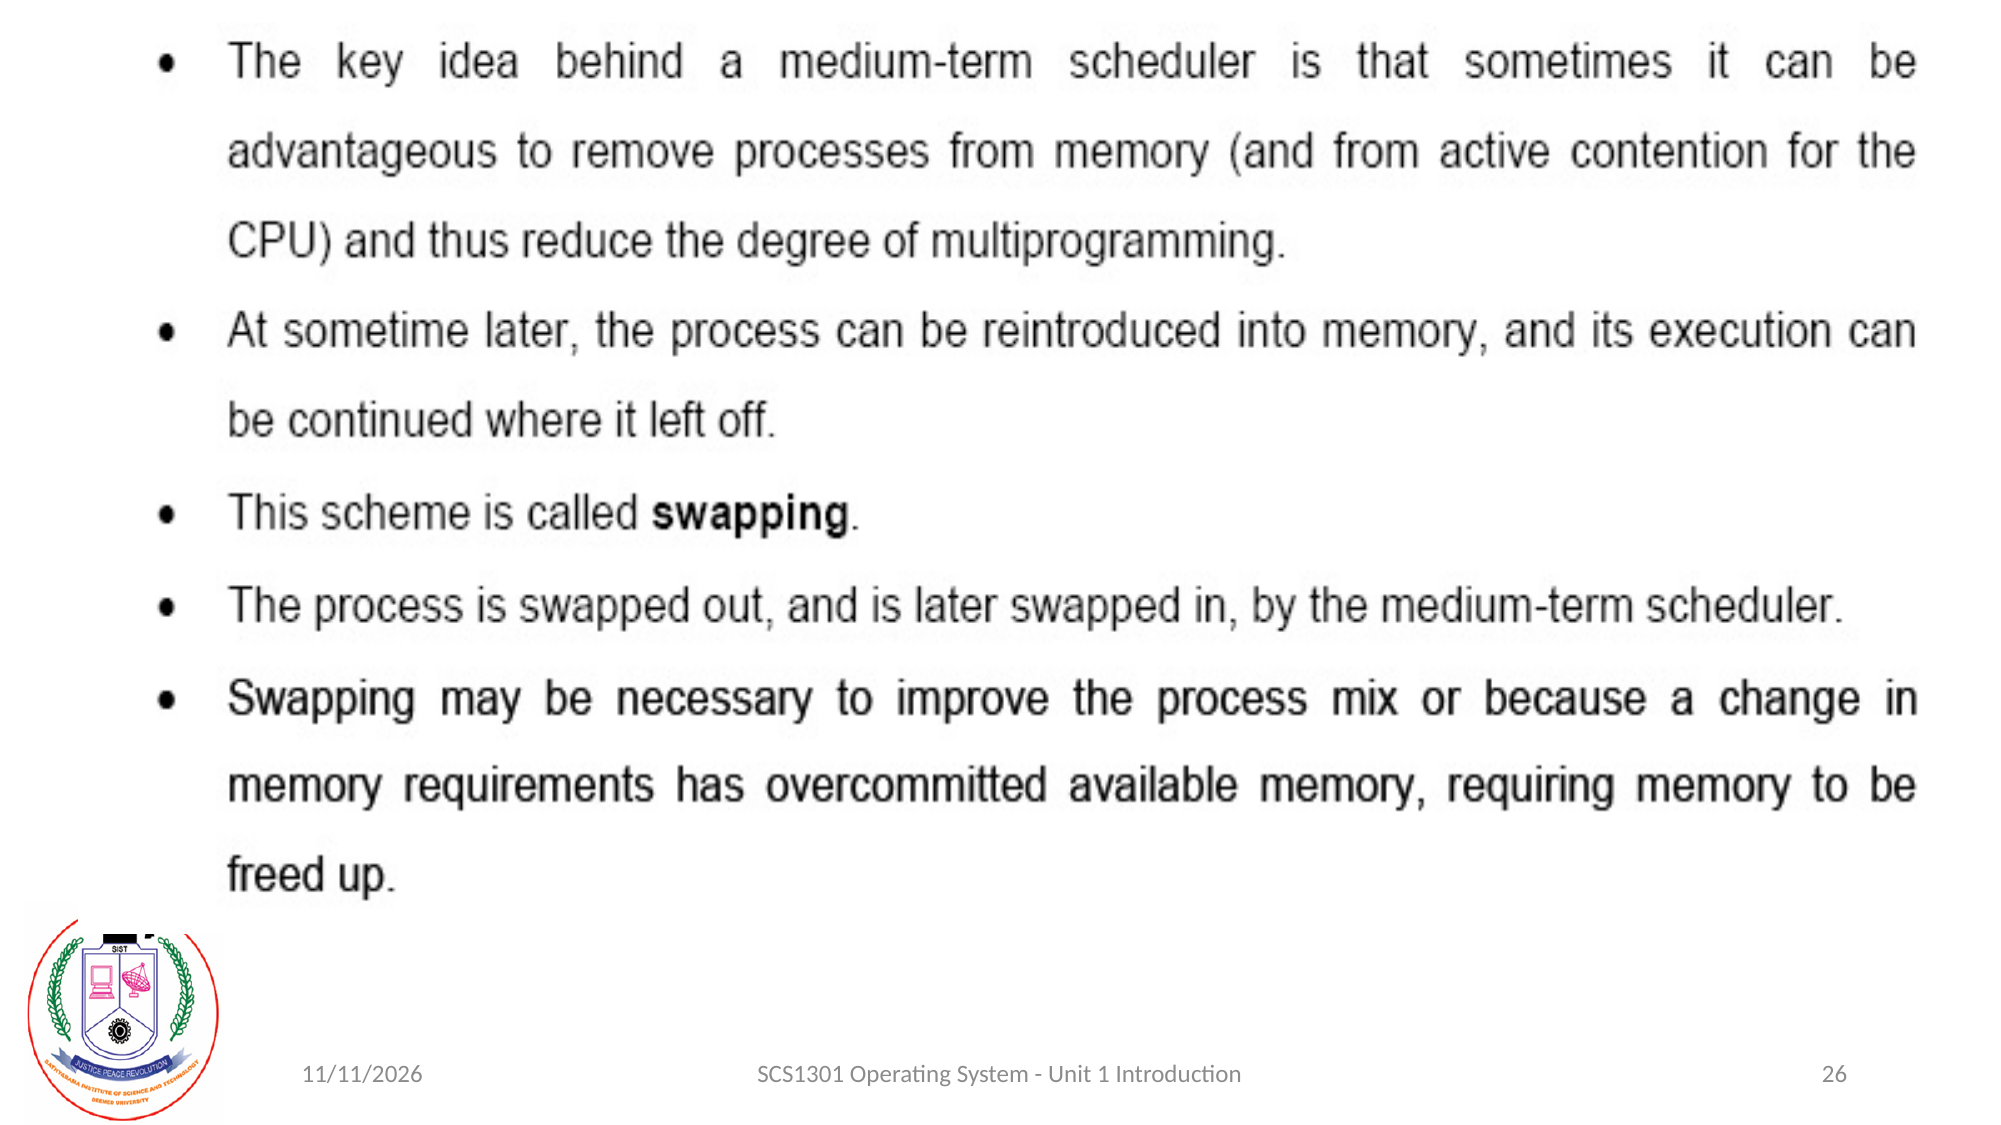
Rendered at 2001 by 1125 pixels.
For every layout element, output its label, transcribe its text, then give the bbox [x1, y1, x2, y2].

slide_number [137, 1042, 588, 1103]
picture [24, 22, 1950, 1125]
slide_number 26 [1412, 1042, 1863, 1103]
footer SCS1301 Operating System - Unit 1 Introduction [662, 1042, 1338, 1103]
